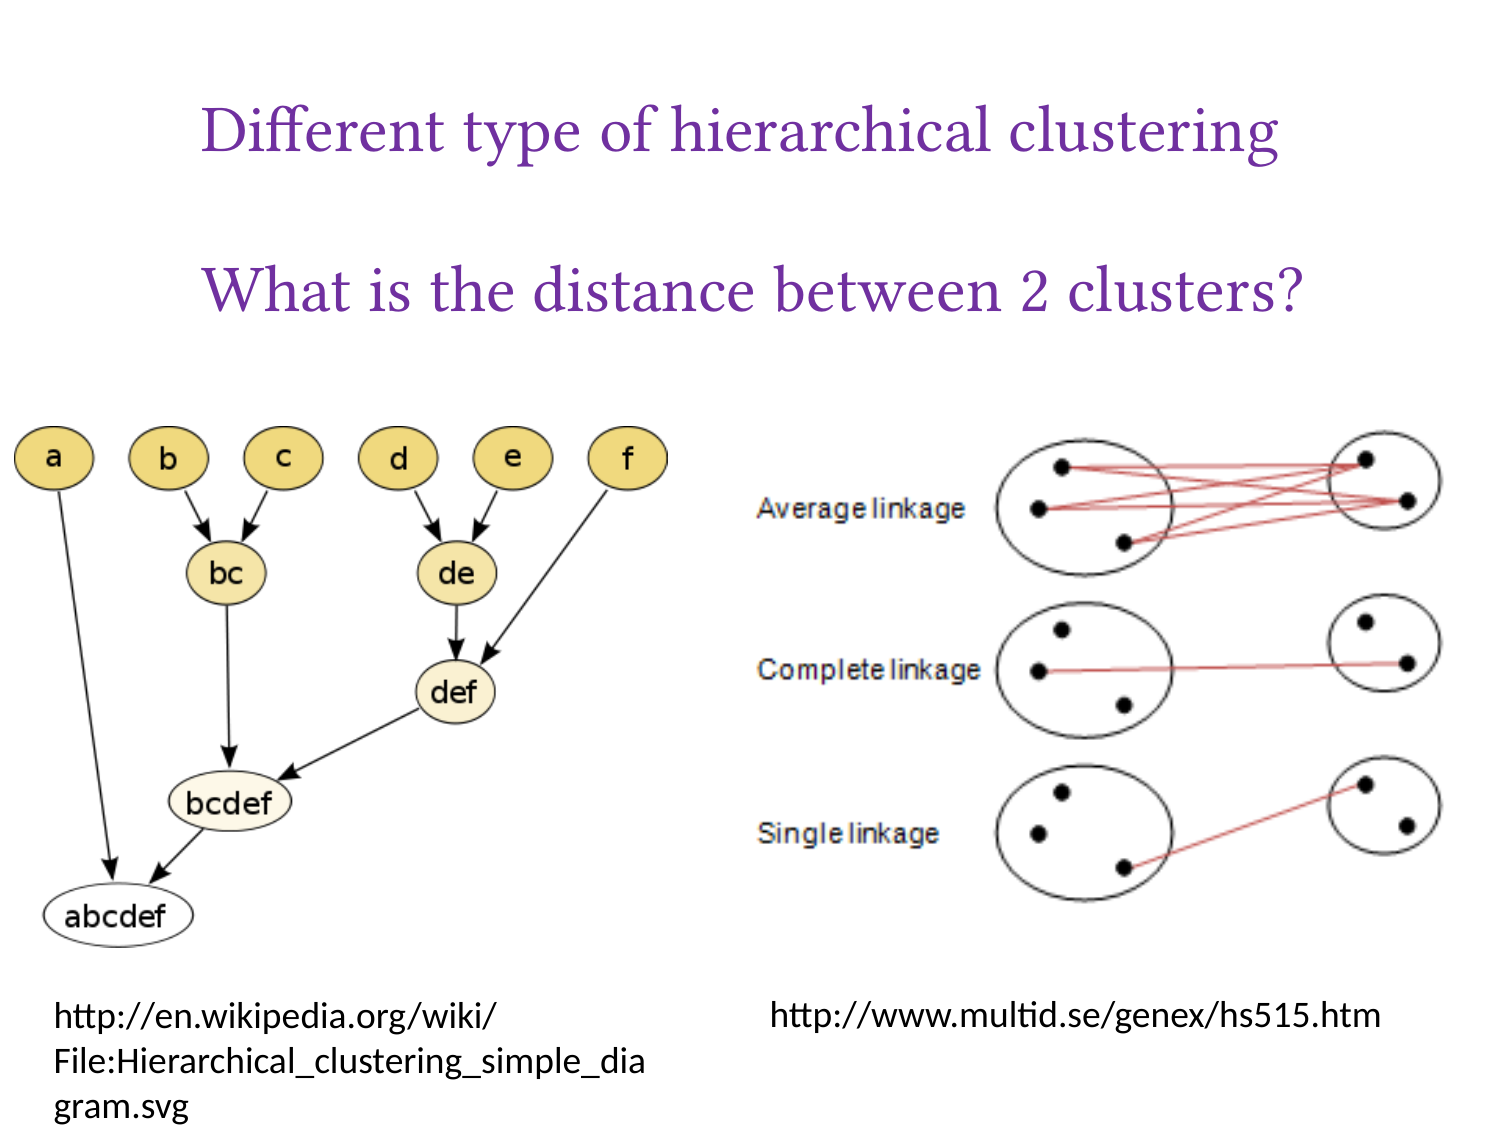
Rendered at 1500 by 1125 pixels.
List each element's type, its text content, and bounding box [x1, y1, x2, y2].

picture [14, 426, 668, 948]
text_box Different type of hierarchical clustering What is the distance between 2 clusters? [186, 77, 1321, 332]
picture [750, 428, 1449, 909]
text_box http://en.wikipedia.org/wiki/File:Hierarchical_clustering_simple_diagram.svg [38, 983, 671, 1125]
text_box http://www.multid.se/genex/hs515.htm [754, 982, 1398, 1042]
